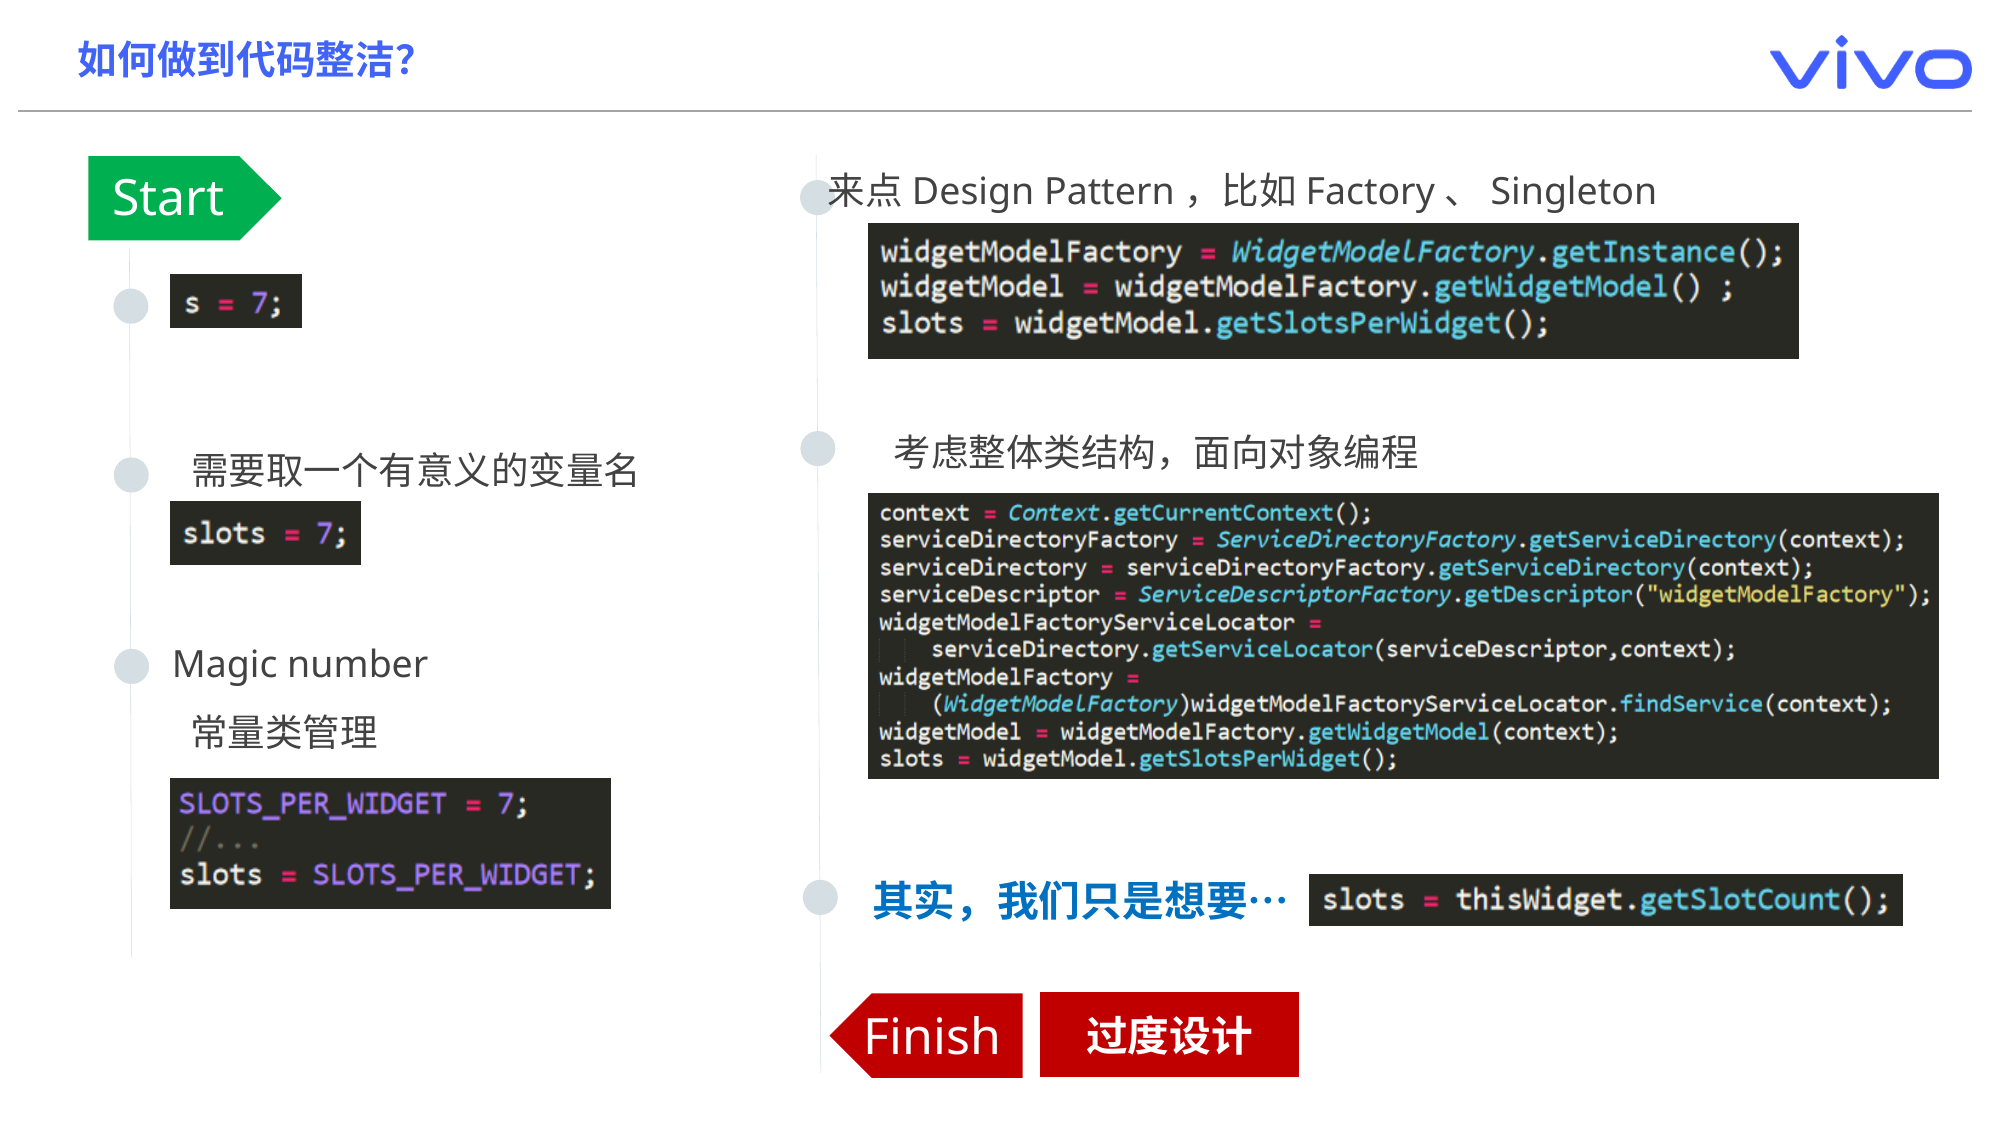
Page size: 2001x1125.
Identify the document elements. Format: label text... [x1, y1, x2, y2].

text_box Start [3, 158, 240, 234]
text_box 其实，我们只是想要… [857, 867, 1305, 933]
picture [169, 778, 611, 909]
picture [169, 274, 302, 329]
text_box 需要取一个有意义的变量名 [176, 439, 657, 500]
picture [868, 223, 1799, 359]
picture [169, 501, 361, 565]
picture [868, 493, 1939, 779]
picture [1770, 35, 1972, 89]
text_box [114, 648, 150, 685]
text_box [800, 180, 813, 215]
text_box 来点Design Pattern，比如Factory、Singleton [813, 159, 1673, 220]
picture [1308, 874, 1903, 926]
text_box 考虑整体类结构，面向对象编程 [878, 422, 1434, 482]
text_box Finish [780, 997, 1017, 1072]
text_box [800, 430, 836, 467]
text_box [88, 156, 282, 241]
text_box 过度设计 [1040, 992, 1299, 1077]
text_box [113, 288, 149, 324]
text_box [113, 457, 149, 493]
text_box 常量类管理 [175, 701, 393, 762]
text_box [802, 879, 838, 916]
text_box 如何做到代码整洁？ [63, 27, 460, 90]
text_box [865, 993, 1023, 1078]
text_box Magic number [157, 632, 444, 692]
